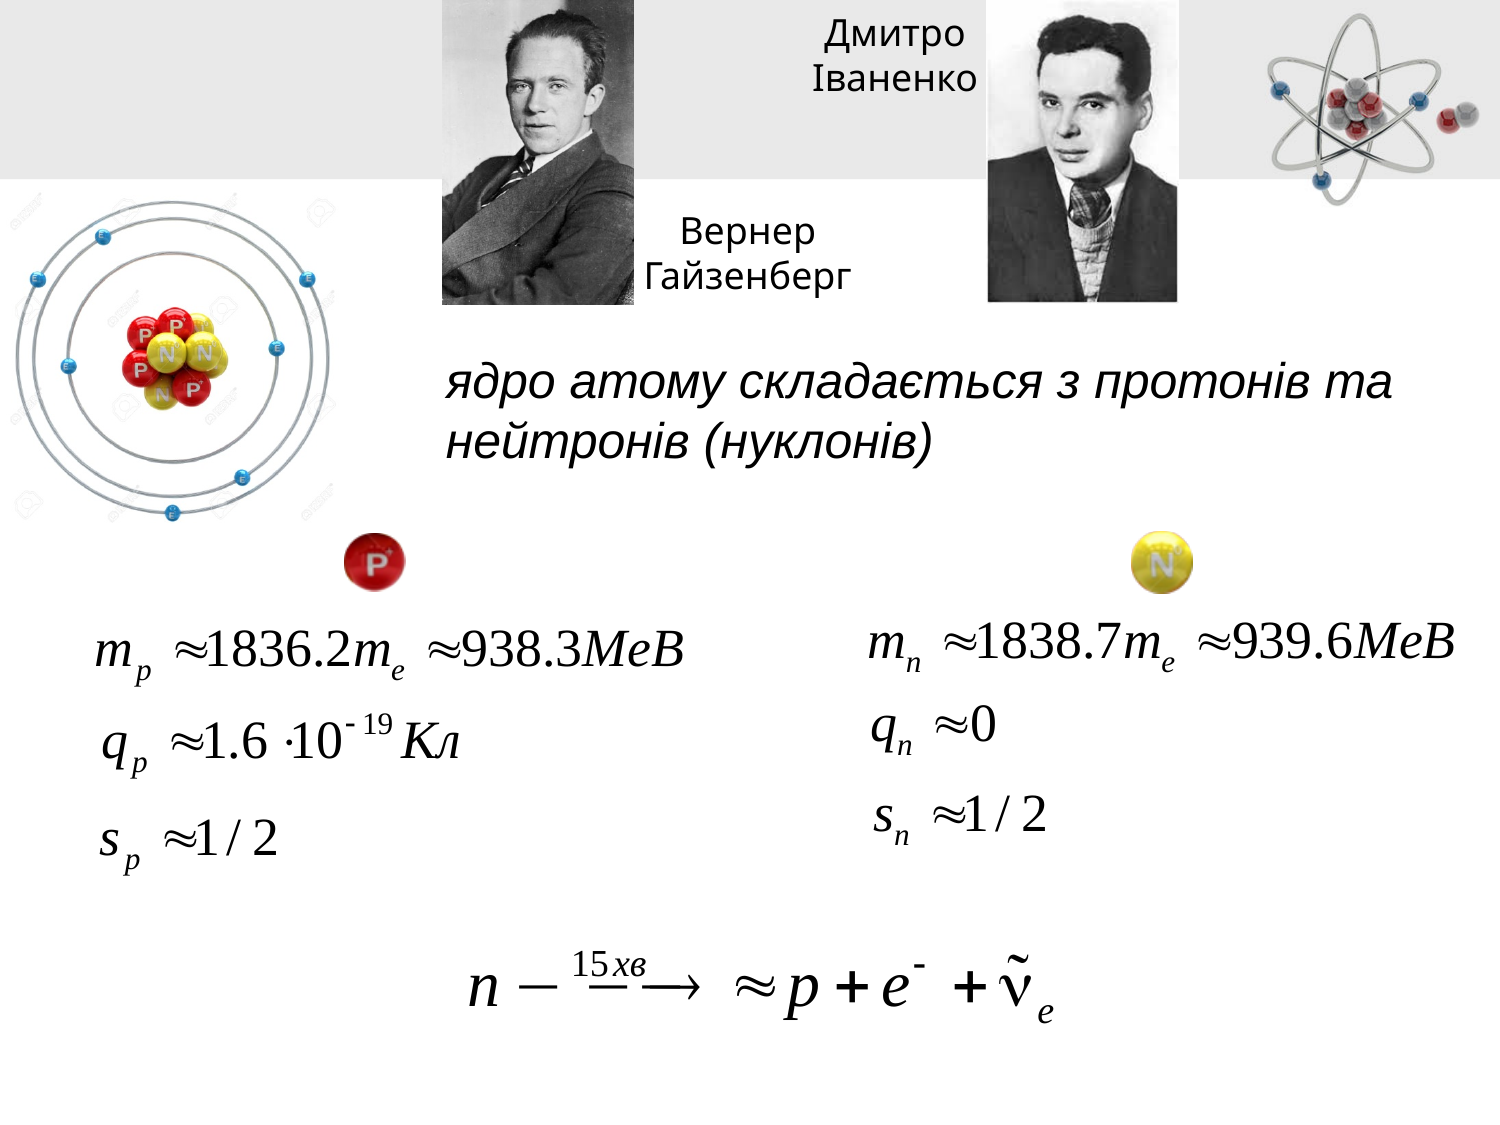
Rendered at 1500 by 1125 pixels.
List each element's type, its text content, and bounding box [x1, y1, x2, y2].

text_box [91, 621, 688, 691]
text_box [867, 695, 999, 760]
picture [0, 0, 1500, 1125]
text_box Вернер Гайзенберг [640, 199, 867, 305]
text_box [865, 613, 1459, 677]
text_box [464, 942, 1059, 1029]
text_box ядро атому складається з протонів та нейтронів (нуклонів) [430, 341, 1435, 477]
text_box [96, 810, 282, 880]
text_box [869, 786, 1050, 850]
text_box Дмитро Іваненко [797, 1, 982, 107]
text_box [98, 705, 464, 783]
